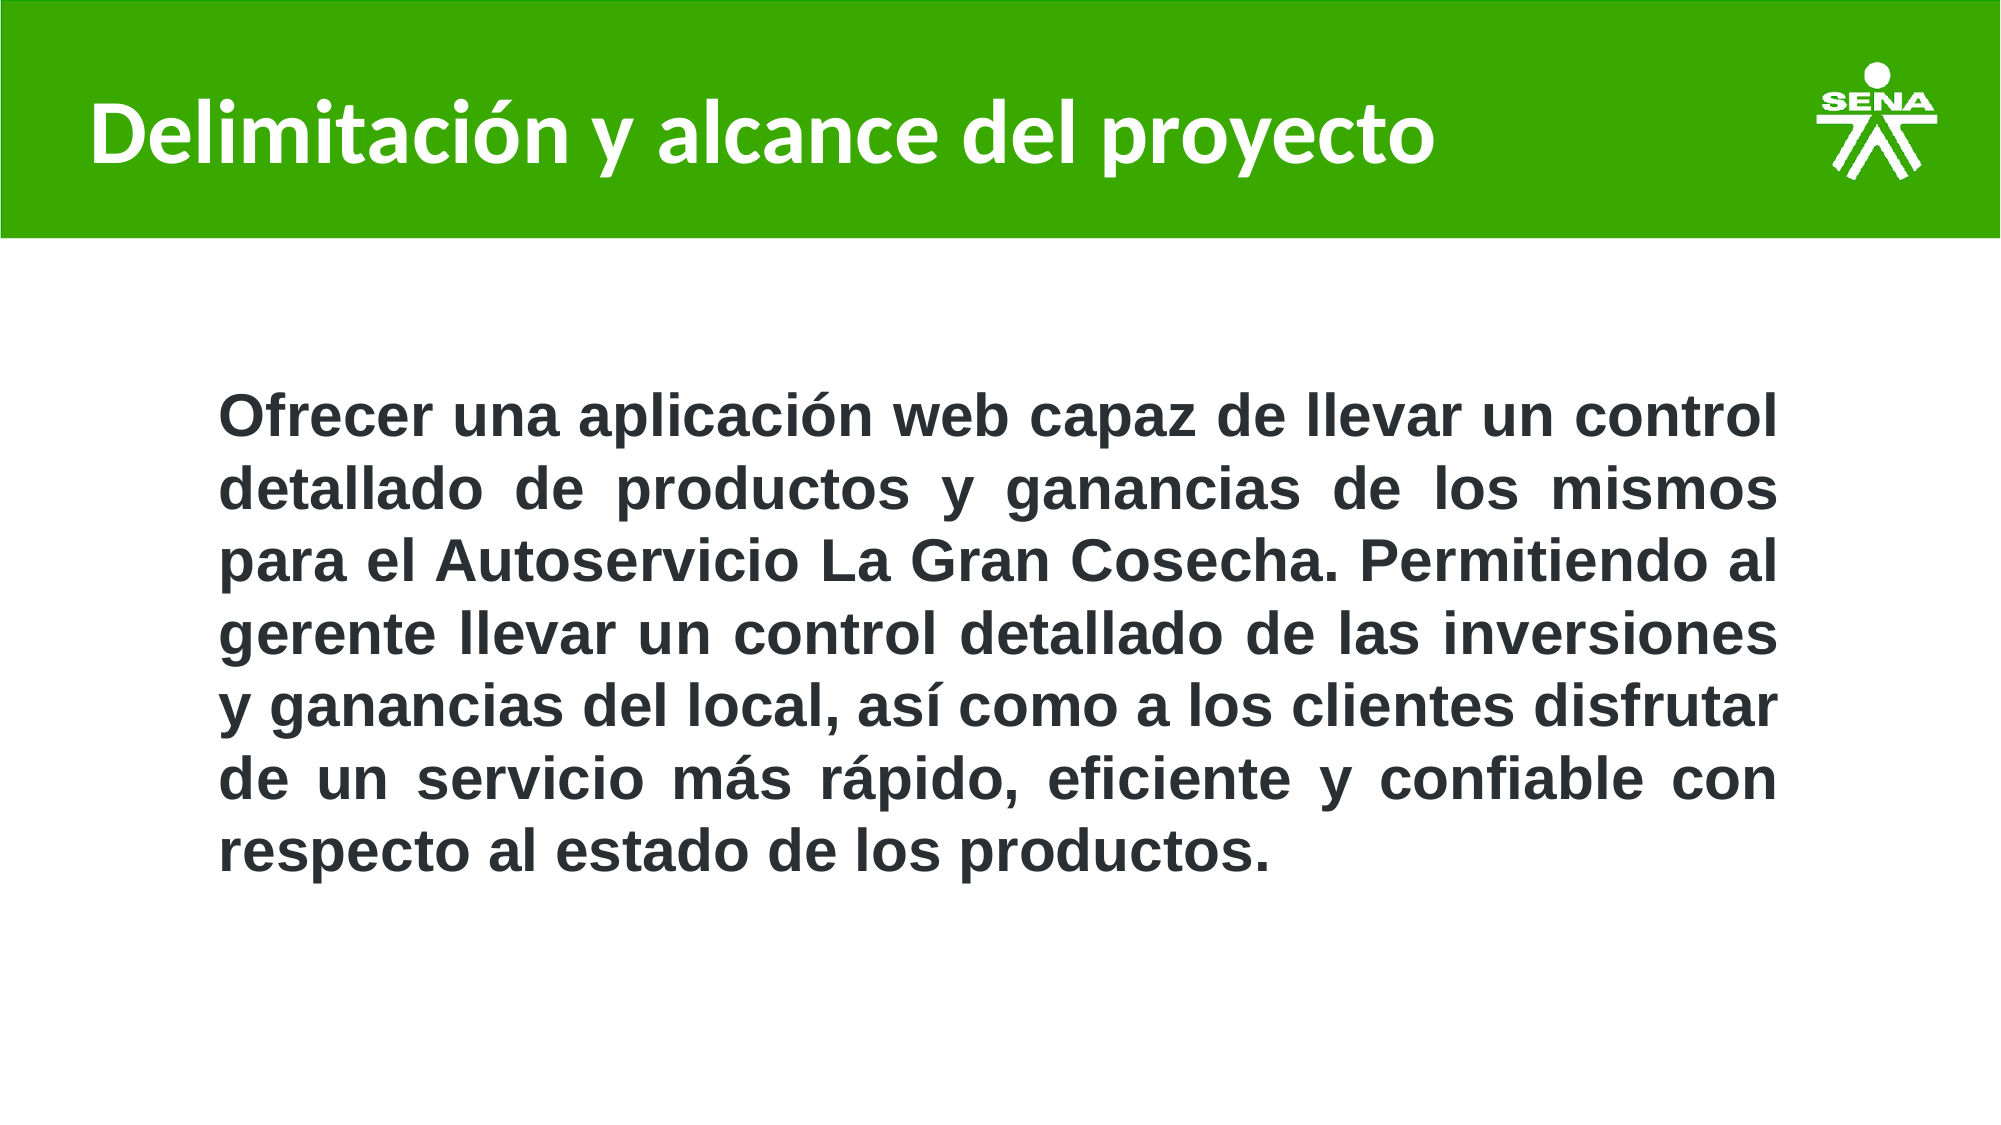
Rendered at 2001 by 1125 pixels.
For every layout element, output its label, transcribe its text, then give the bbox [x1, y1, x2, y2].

picture [0, 0, 2001, 1125]
text_box Ofrecer una aplicación web capaz de llevar un control detallado de productos y ganancias de los mismos para el Autoservicio La Gran Cosecha. Permitiendo al gerente llevar un control detallado de las inversiones y ganancias del local, así como a los clientes disfrutar de un servicio más rápido, eficiente y confiable con respecto al estado de los productos. [203, 368, 1797, 892]
title Delimitación y alcance del proyecto [74, 18, 1800, 236]
